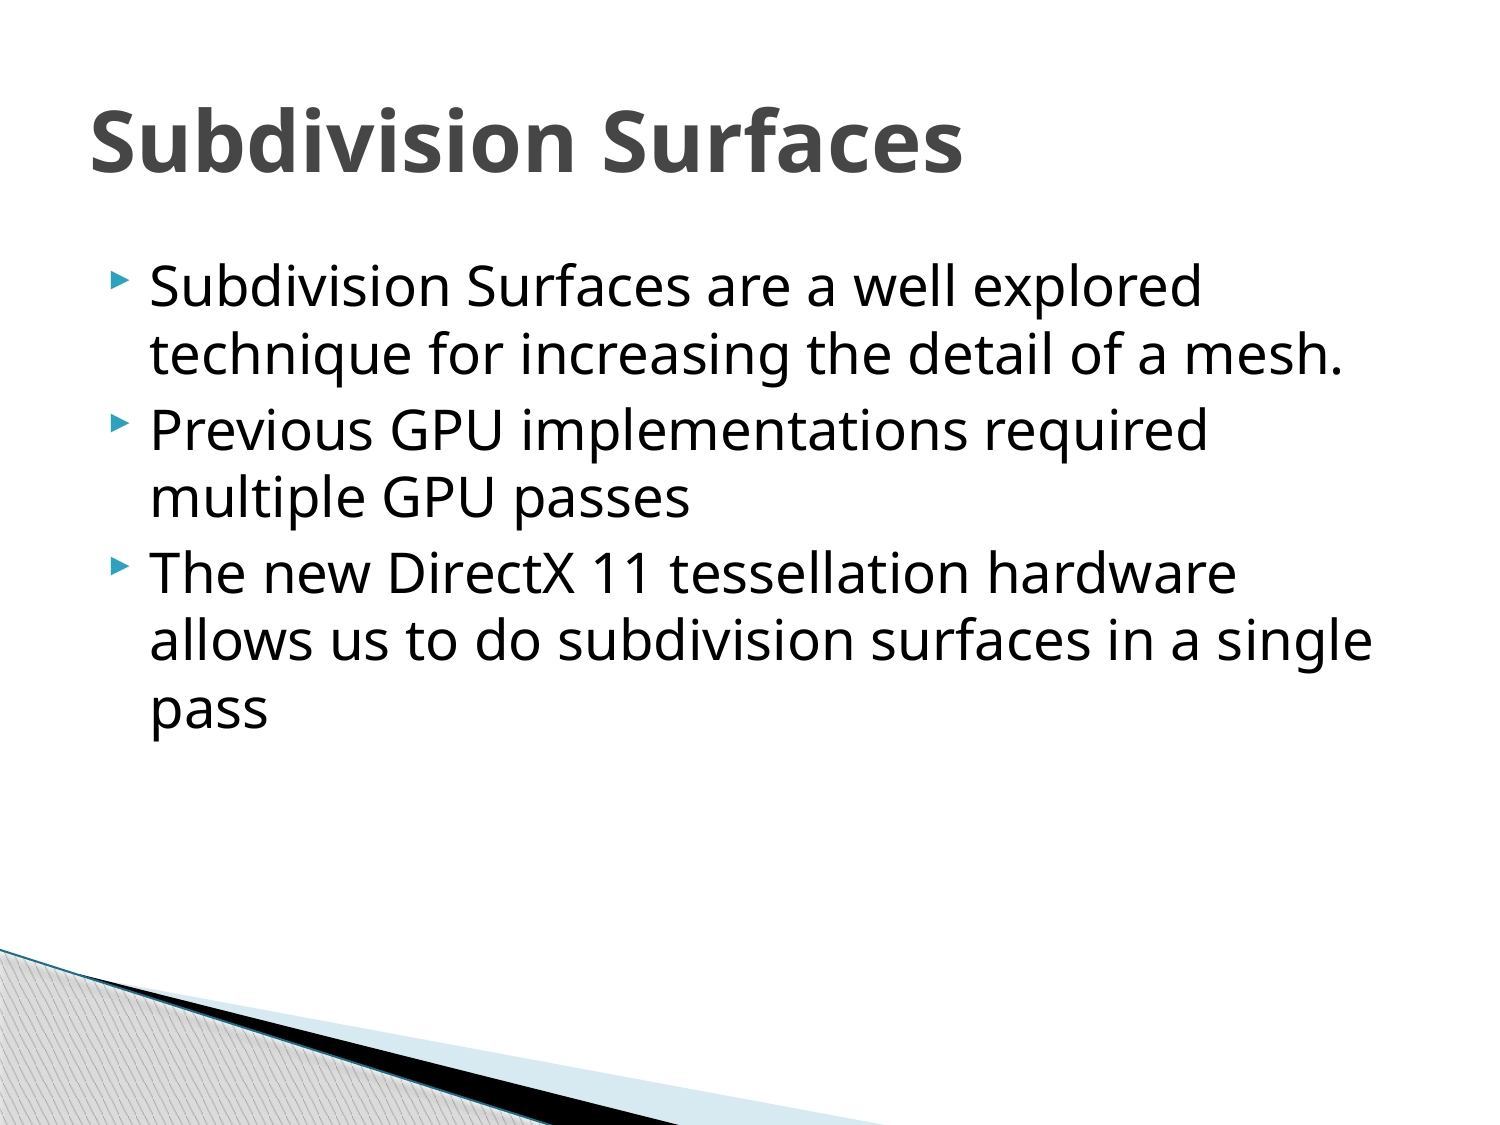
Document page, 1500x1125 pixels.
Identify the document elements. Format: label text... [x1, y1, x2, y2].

title Subdivision Surfaces [75, 45, 1425, 233]
list Subdivision Surfaces are a well explored technique for increasing the detail of a mesh. Previous GPU implementations required multiple GPU passes The new DirectX 11 tessellation hardware allows us to do subdivision surfaces in a single pass [75, 243, 1425, 986]
